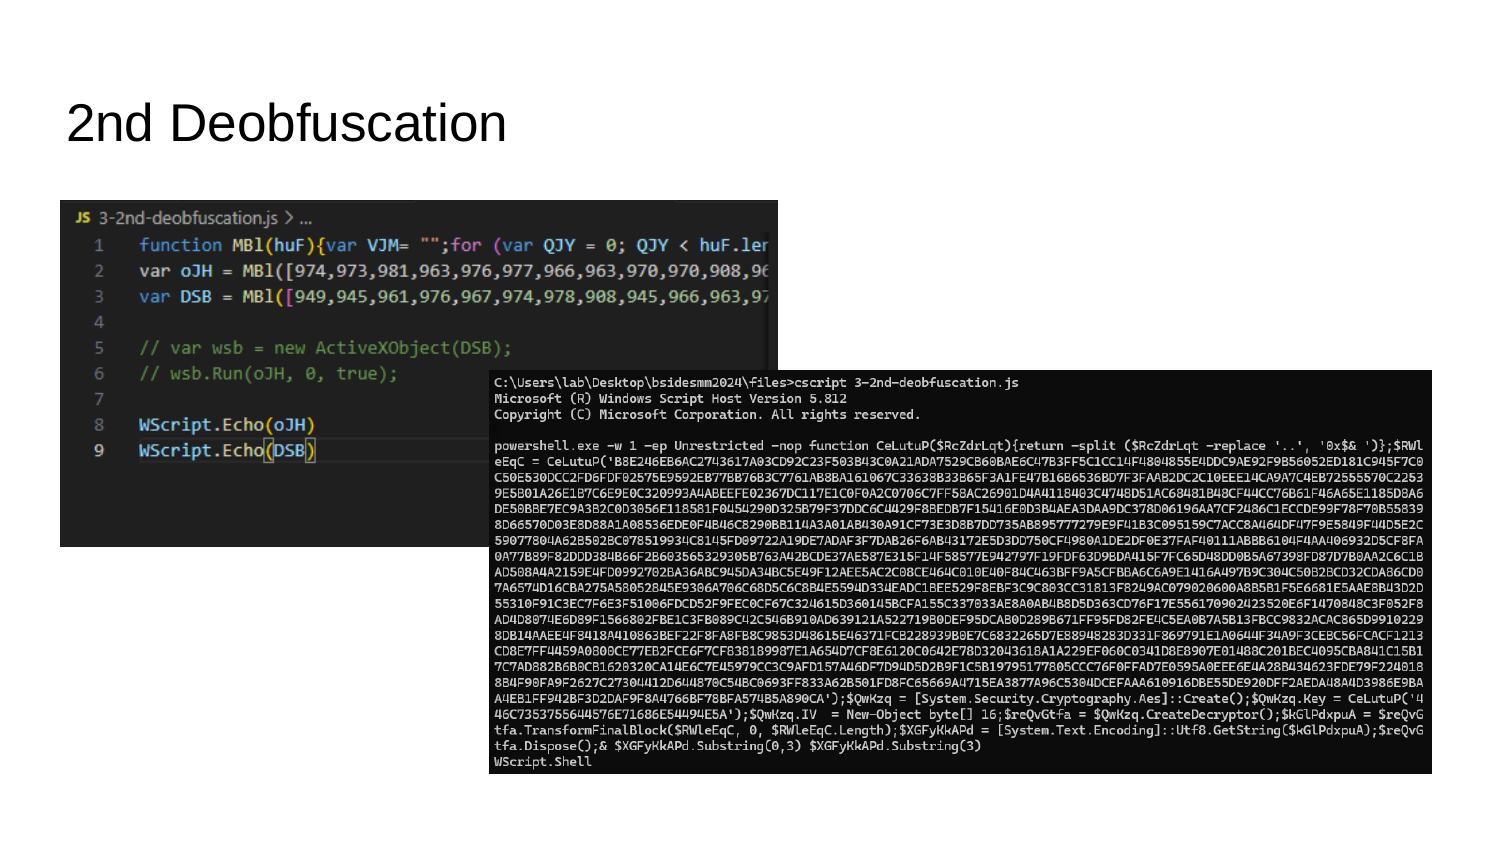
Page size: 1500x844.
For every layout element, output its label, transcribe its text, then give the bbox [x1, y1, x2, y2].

picture [60, 200, 1432, 775]
title 2nd Deobfuscation [51, 72, 1449, 167]
